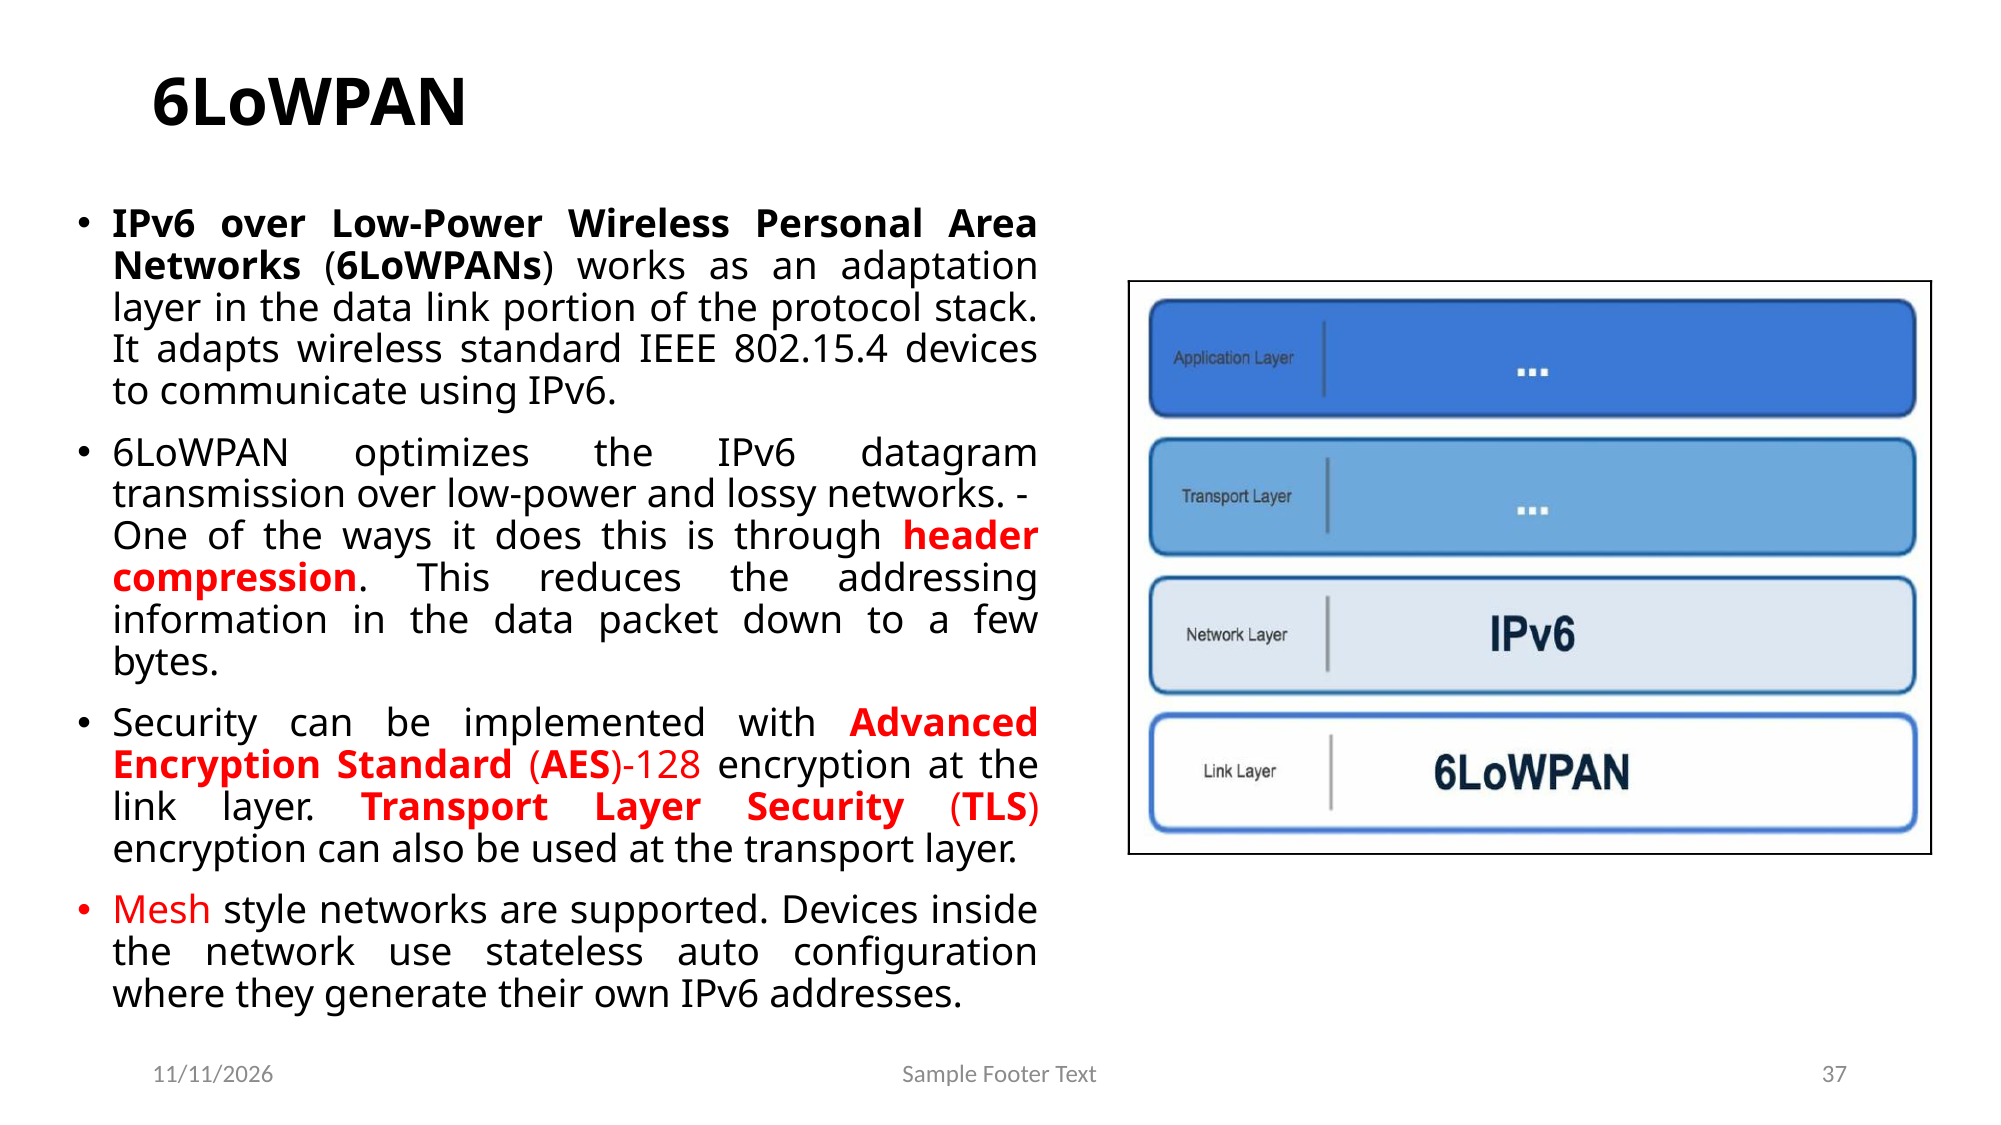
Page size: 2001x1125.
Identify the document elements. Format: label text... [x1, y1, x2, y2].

picture [1054, 234, 2000, 893]
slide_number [137, 1042, 588, 1103]
title 6LoWPAN [137, 59, 1863, 228]
list IPv6 over Low-Power Wireless Personal Area Networks (6LoWPANs) works as an adaptation layer in the data link portion of the protocol stack. It adapts wireless standard IEEE 802.15.4 devices to communicate using IPv6. 6LoWPAN optimizes the IPv6 datagram transmission over low-power and lossy networks. - One of the ways it does this is through header compression. This reduces the addressing information in the data packet down to a few bytes. Security can be implemented with Advanced Encryption Standard (AES)-128 encryption at the link layer. Transport Layer Security (TLS) encryption can also be used at the transport layer. Mesh style networks are supported. Devices inside the network use stateless auto configuration where they generate their own IPv6 addresses. [62, 130, 1055, 1043]
slide_number 37 [1412, 1042, 1863, 1103]
footer Sample Footer Text [662, 1042, 1338, 1103]
